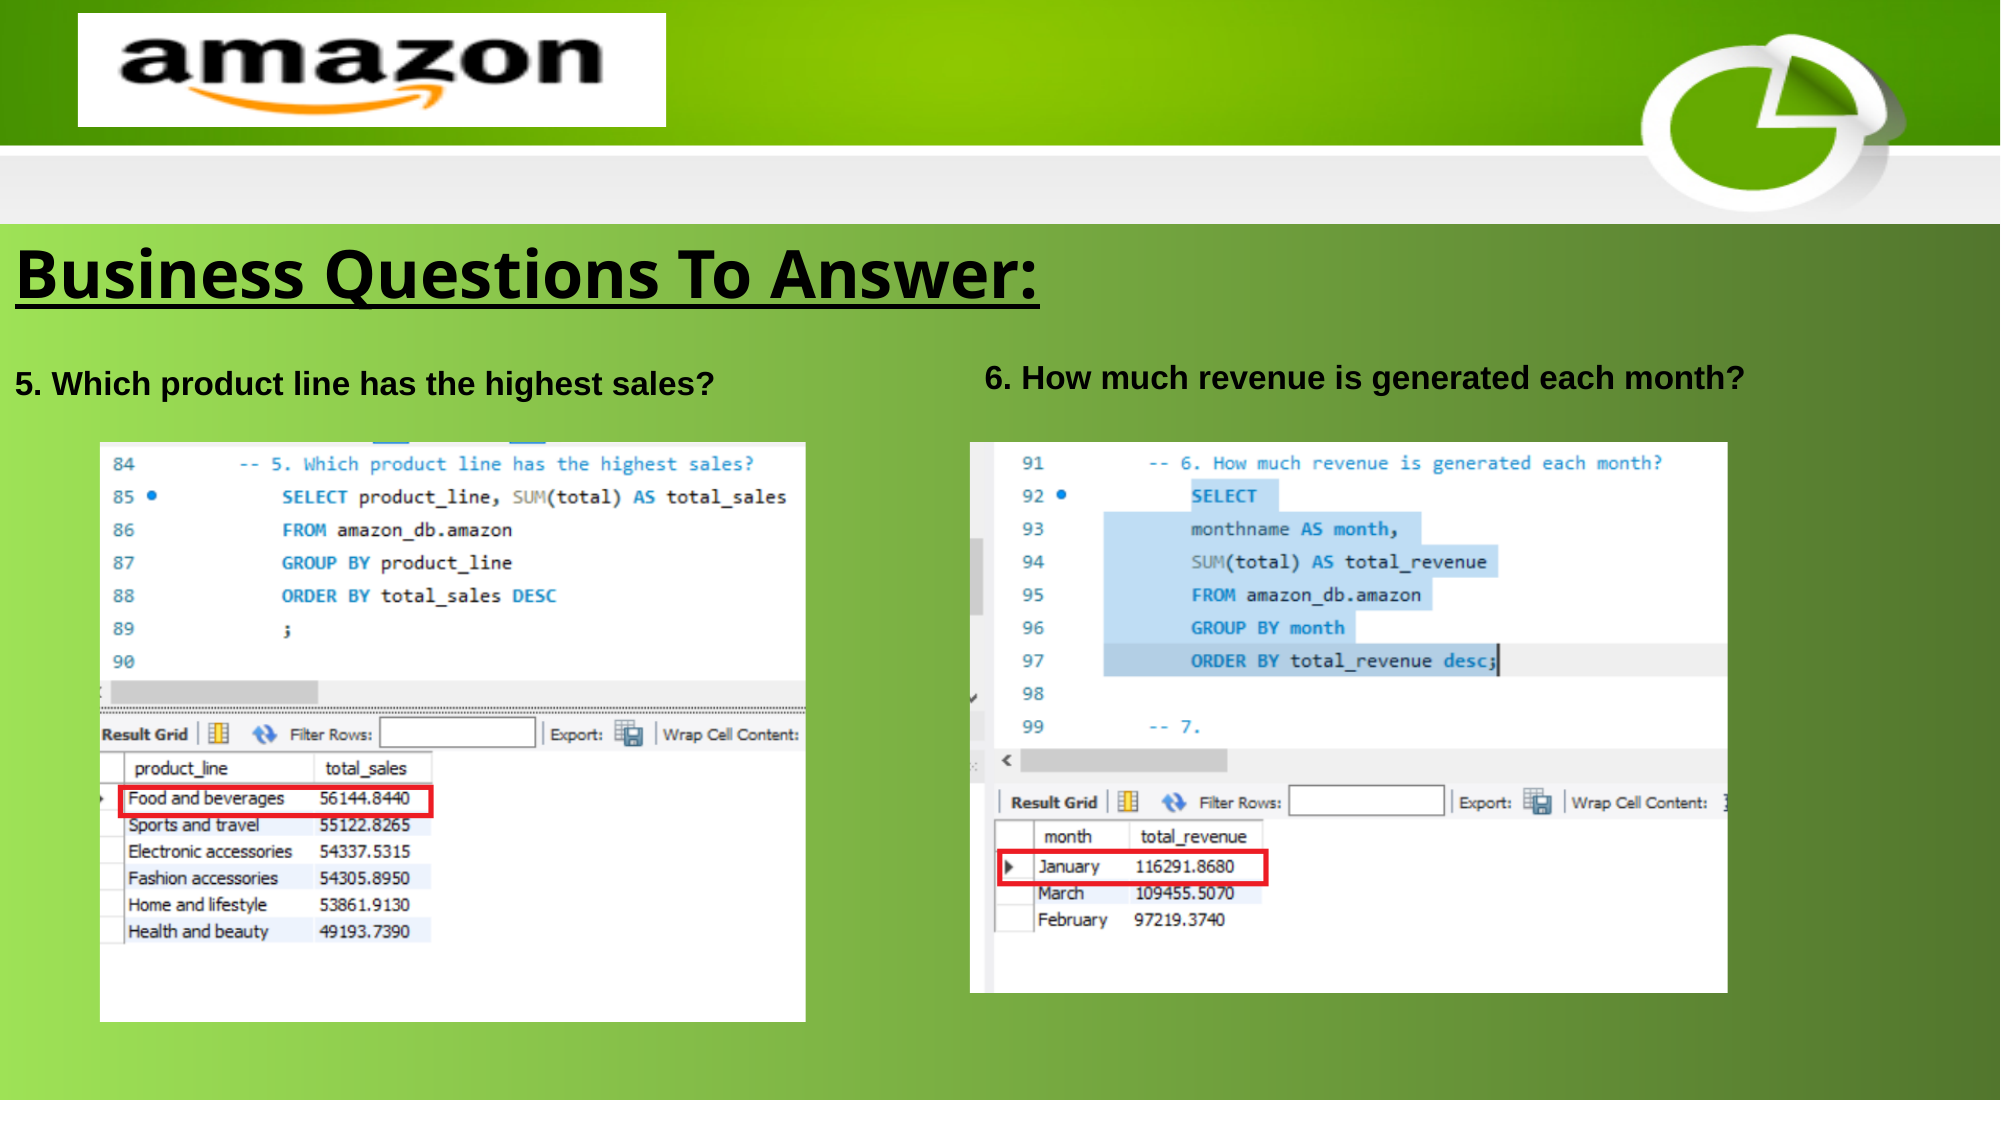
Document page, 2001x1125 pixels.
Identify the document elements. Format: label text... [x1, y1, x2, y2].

picture [0, 0, 2001, 1125]
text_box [99, 442, 806, 1022]
text_box 6. How much revenue is generated each month? [969, 348, 1969, 404]
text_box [969, 442, 1728, 993]
text_box Business Questions To Answer: 5. Which product line has the highest sales? [0, 224, 2000, 1100]
